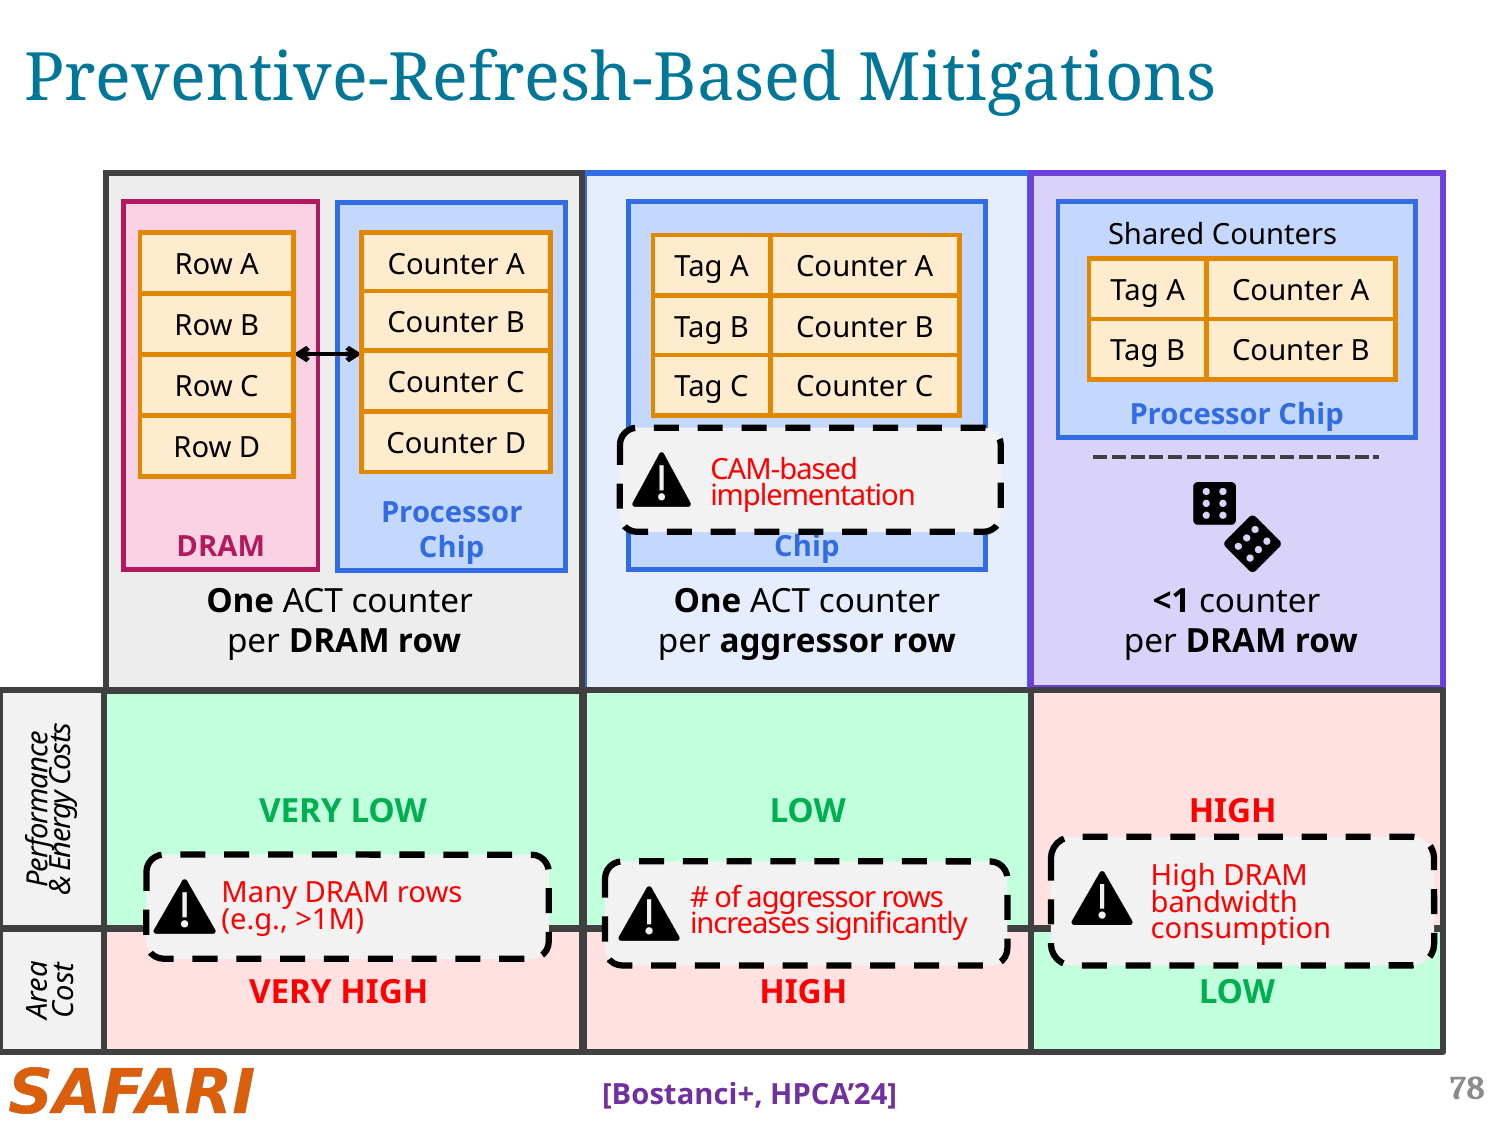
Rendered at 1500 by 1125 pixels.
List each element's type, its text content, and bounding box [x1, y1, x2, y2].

picture [9, 1067, 254, 1114]
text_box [0, 928, 583, 1053]
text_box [583, 172, 1031, 691]
text_box [Bostanci+, HPCA’24] [587, 1068, 913, 1118]
text_box HIGH [583, 929, 1031, 1053]
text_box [0, 690, 583, 928]
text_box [619, 427, 1001, 532]
slide_number 78 [1419, 1069, 1500, 1103]
text_box LOW [583, 691, 1031, 929]
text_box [1050, 836, 1435, 966]
text_box LOW [1031, 928, 1443, 1053]
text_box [146, 854, 561, 959]
text_box HIGH [1031, 690, 1443, 928]
title Preventive-Refresh-Based Mitigations [0, 0, 1500, 163]
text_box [105, 172, 583, 691]
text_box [1031, 172, 1451, 689]
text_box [605, 861, 1050, 966]
